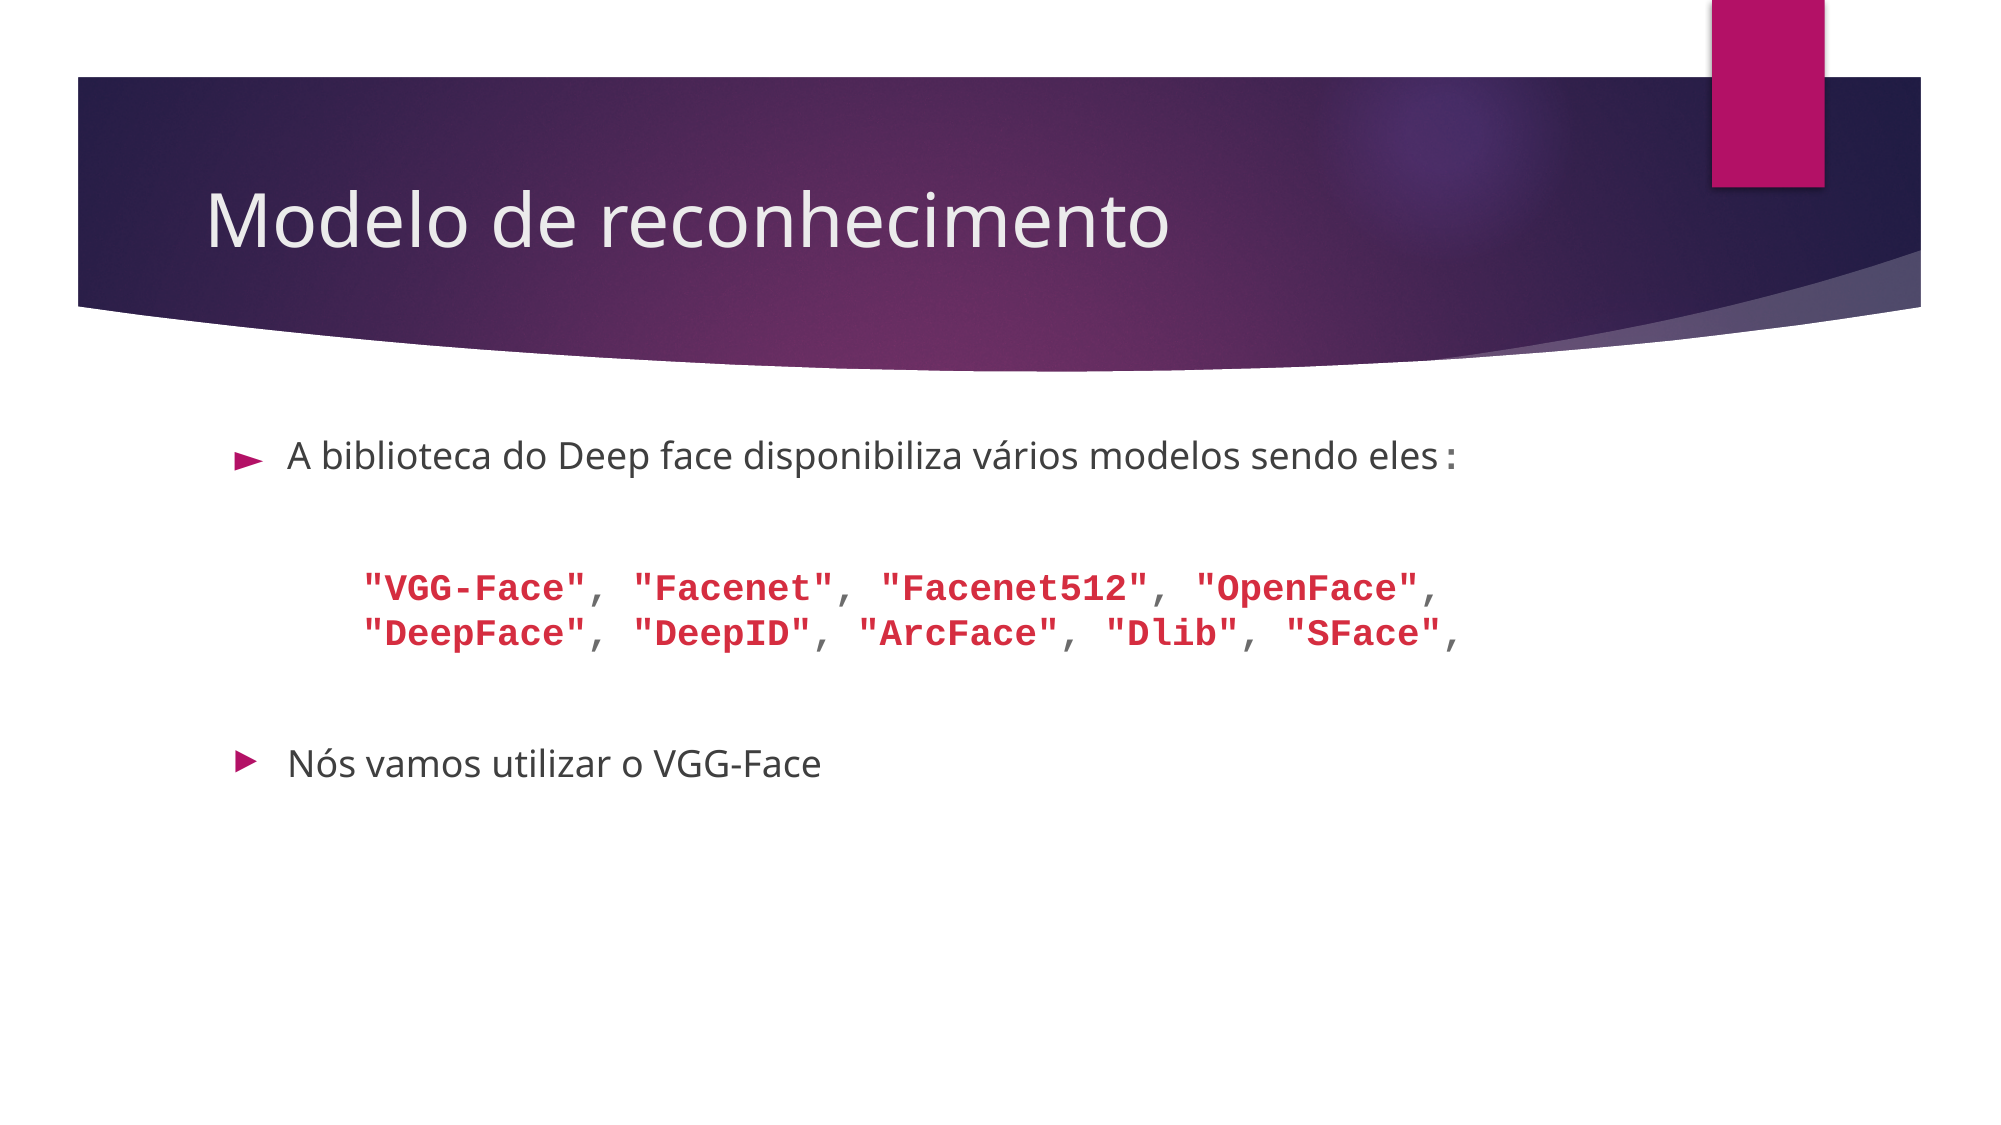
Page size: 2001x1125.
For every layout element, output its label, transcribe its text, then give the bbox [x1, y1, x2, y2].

title Modelo de reconhecimento [189, 159, 1627, 276]
picture [79, 78, 1920, 371]
list A biblioteca do Deep face disponibiliza vários modelos sendo eles: "VGG-Face", "Facenet", "Facenet512", "OpenFace", "DeepFace", "DeepID", "ArcFace", "Dlib", "SFace", Nós vamos utilizar o VGG-Face [197, 424, 1645, 985]
